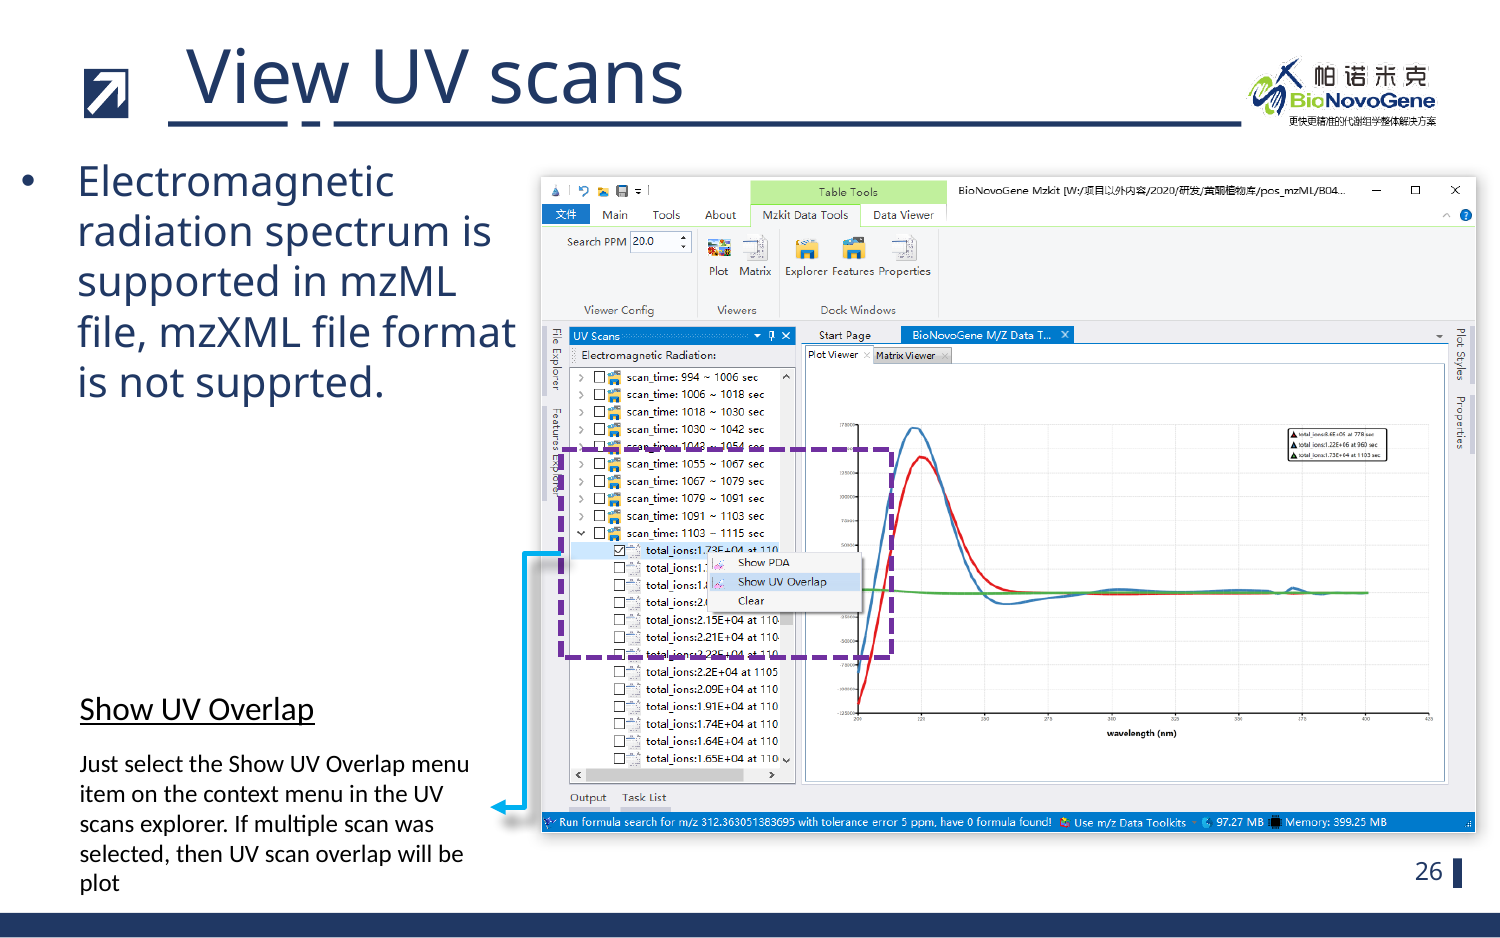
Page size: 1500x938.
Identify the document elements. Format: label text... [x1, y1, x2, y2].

picture [524, 161, 1500, 853]
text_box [489, 553, 562, 809]
title View UV scans [171, 19, 1058, 127]
list Electromagnetic radiation spectrum is supported in mzML file, mzXML file format is not supprted. [5, 147, 543, 646]
text_box Show UV Overlap Just select the Show UV Overlap menu item on the context menu in the UV scans explorer. If multiple scan was selected, then UV scan overlap will be plot [64, 679, 491, 935]
picture [1245, 55, 1444, 132]
